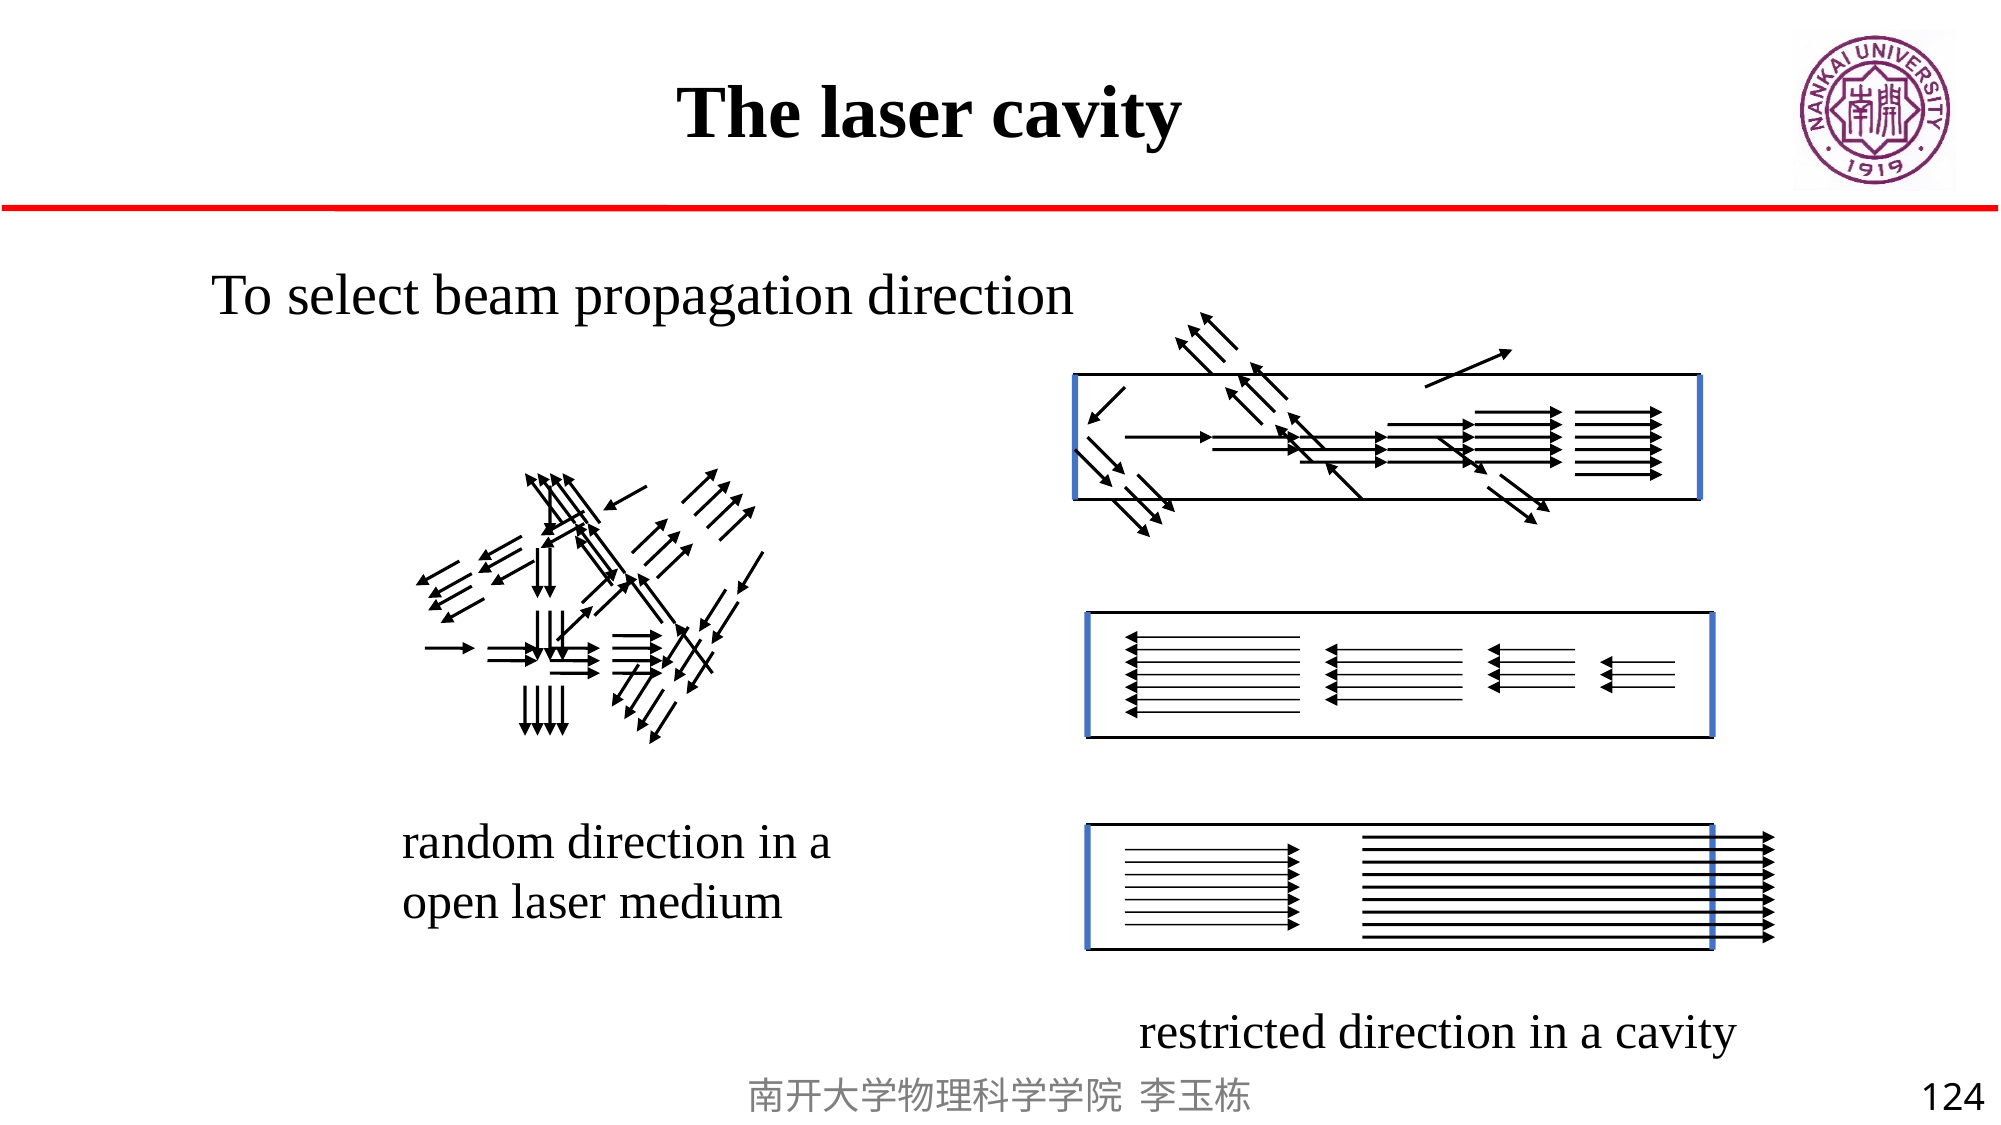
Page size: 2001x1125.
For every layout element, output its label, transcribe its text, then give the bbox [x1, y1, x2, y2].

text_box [1049, 374, 1773, 1067]
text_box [624, 548, 751, 749]
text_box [713, 485, 763, 624]
text_box The laser cavity [661, 55, 1362, 161]
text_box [424, 635, 524, 674]
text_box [524, 674, 563, 736]
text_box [1074, 437, 1175, 538]
text_box [1455, 348, 1513, 374]
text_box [524, 473, 713, 674]
text_box random direction in a open laser medium [387, 800, 882, 936]
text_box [1124, 412, 1174, 475]
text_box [1363, 412, 1663, 475]
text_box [1174, 312, 1363, 500]
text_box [412, 498, 524, 611]
picture [1793, 29, 1956, 191]
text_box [1124, 824, 1775, 950]
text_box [1437, 437, 1550, 525]
text_box To select beam propagation direction [197, 249, 1148, 334]
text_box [1124, 637, 1675, 713]
